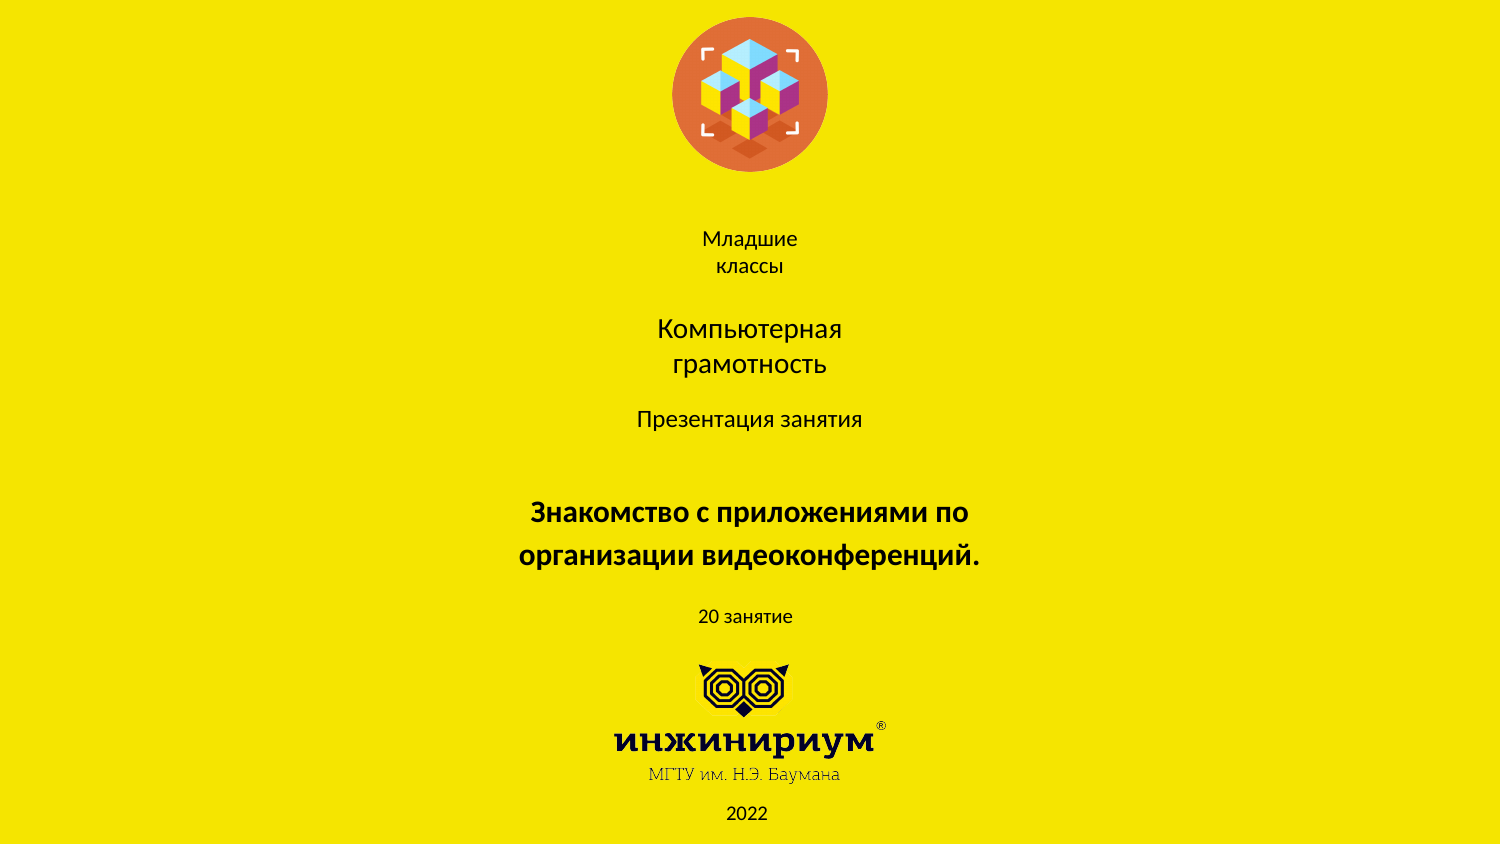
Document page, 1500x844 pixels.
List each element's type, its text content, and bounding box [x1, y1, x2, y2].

picture [672, 16, 828, 173]
text_box 2022 [711, 793, 789, 837]
picture [614, 660, 886, 784]
text_box Знакомство с приложениями по организации видеоконференций. [462, 470, 1038, 587]
text_box Младшие классы [650, 208, 850, 293]
text_box Презентация занятия [619, 387, 881, 448]
text_box 20 занятие [680, 589, 811, 640]
text_box Компьютерная грамотность [562, 293, 938, 394]
